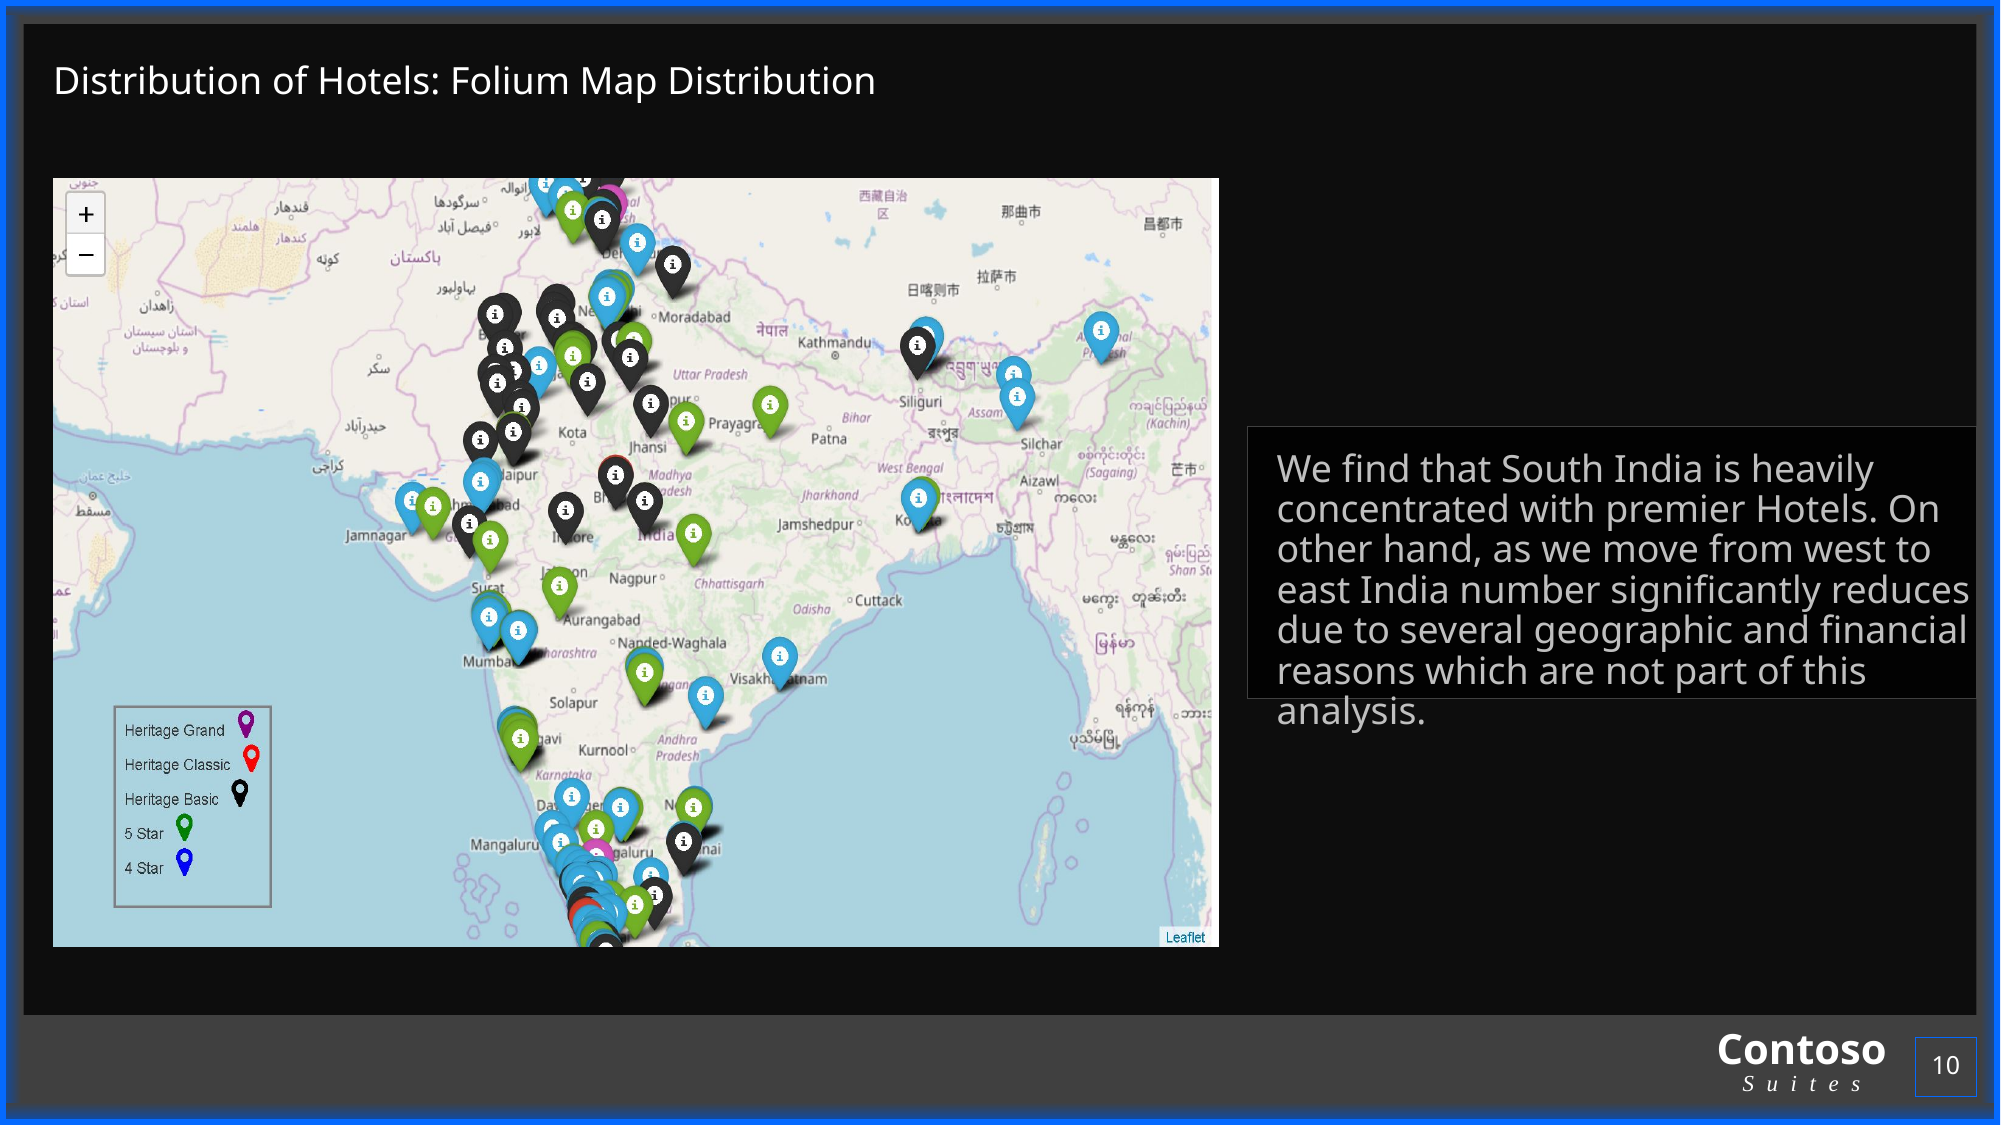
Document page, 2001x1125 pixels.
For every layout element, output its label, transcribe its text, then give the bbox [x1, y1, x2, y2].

list Distribution of Hotels: Folium Map Distribution [53, 54, 951, 168]
slide_number 10 [1915, 1037, 1977, 1097]
subtitle We find that South India is heavily concentrated with premier Hotels. On other hand, as we move from west to east India number significantly reduces due to several geographic and financial reasons which are not part of this analysis. [1247, 426, 1977, 699]
picture [53, 178, 1219, 947]
